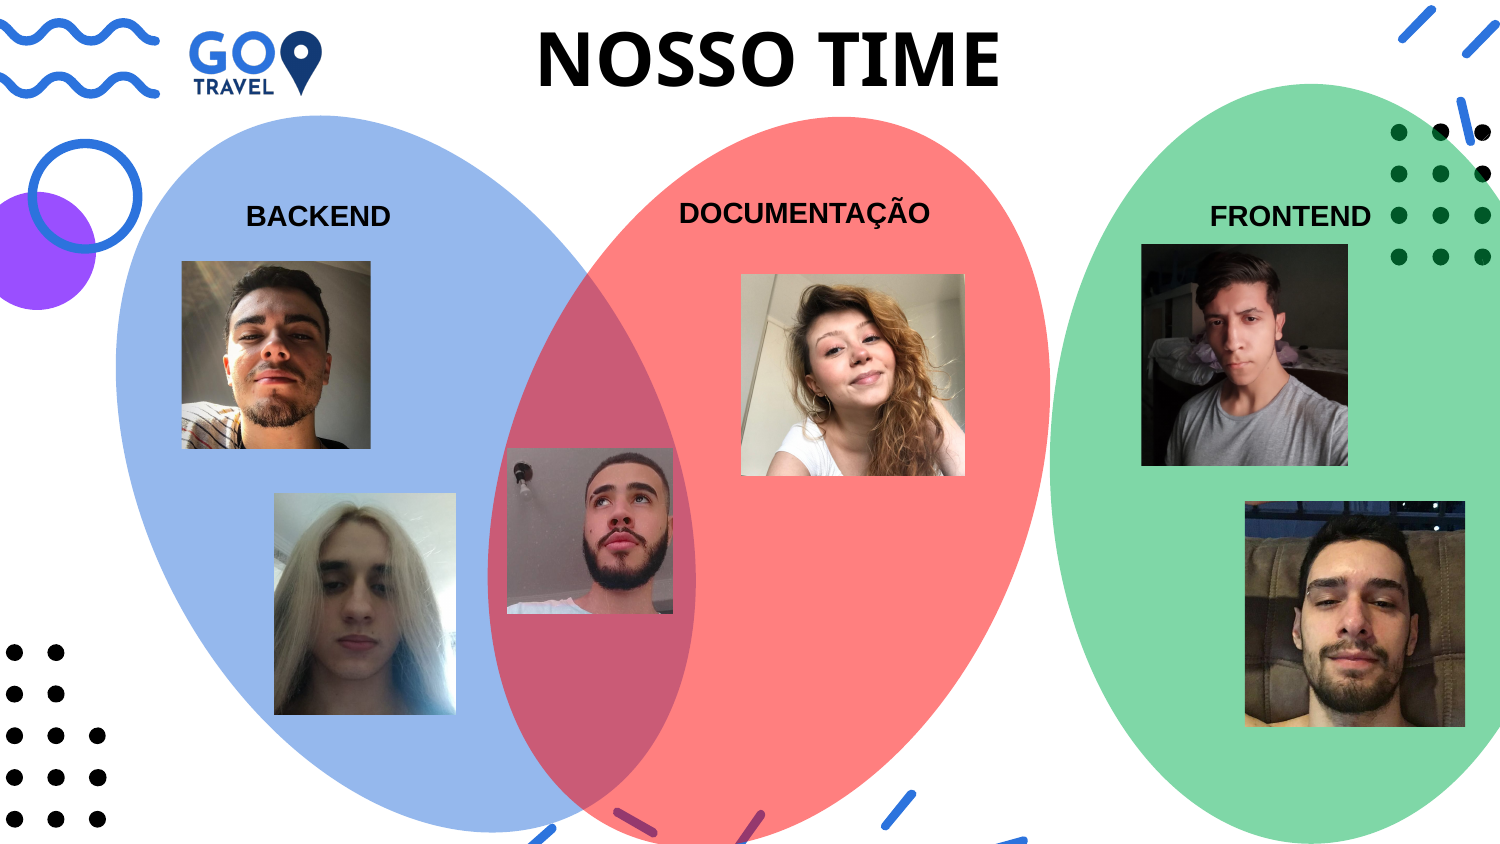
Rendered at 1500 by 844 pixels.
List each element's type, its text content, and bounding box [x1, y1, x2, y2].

picture [179, 24, 322, 103]
text_box DOCUMENTAÇÃO [664, 186, 965, 237]
text_box [485, 122, 1053, 844]
text_box [113, 115, 587, 835]
text_box BACKEND [231, 189, 413, 240]
text_box [1047, 81, 1500, 844]
picture [507, 448, 673, 615]
picture [181, 261, 371, 450]
picture [1244, 501, 1466, 727]
text_box FRONTEND [1195, 189, 1390, 240]
picture [1141, 244, 1349, 470]
text_box NOSSO TIME [293, 0, 1245, 122]
picture [274, 492, 457, 715]
picture [740, 274, 966, 476]
